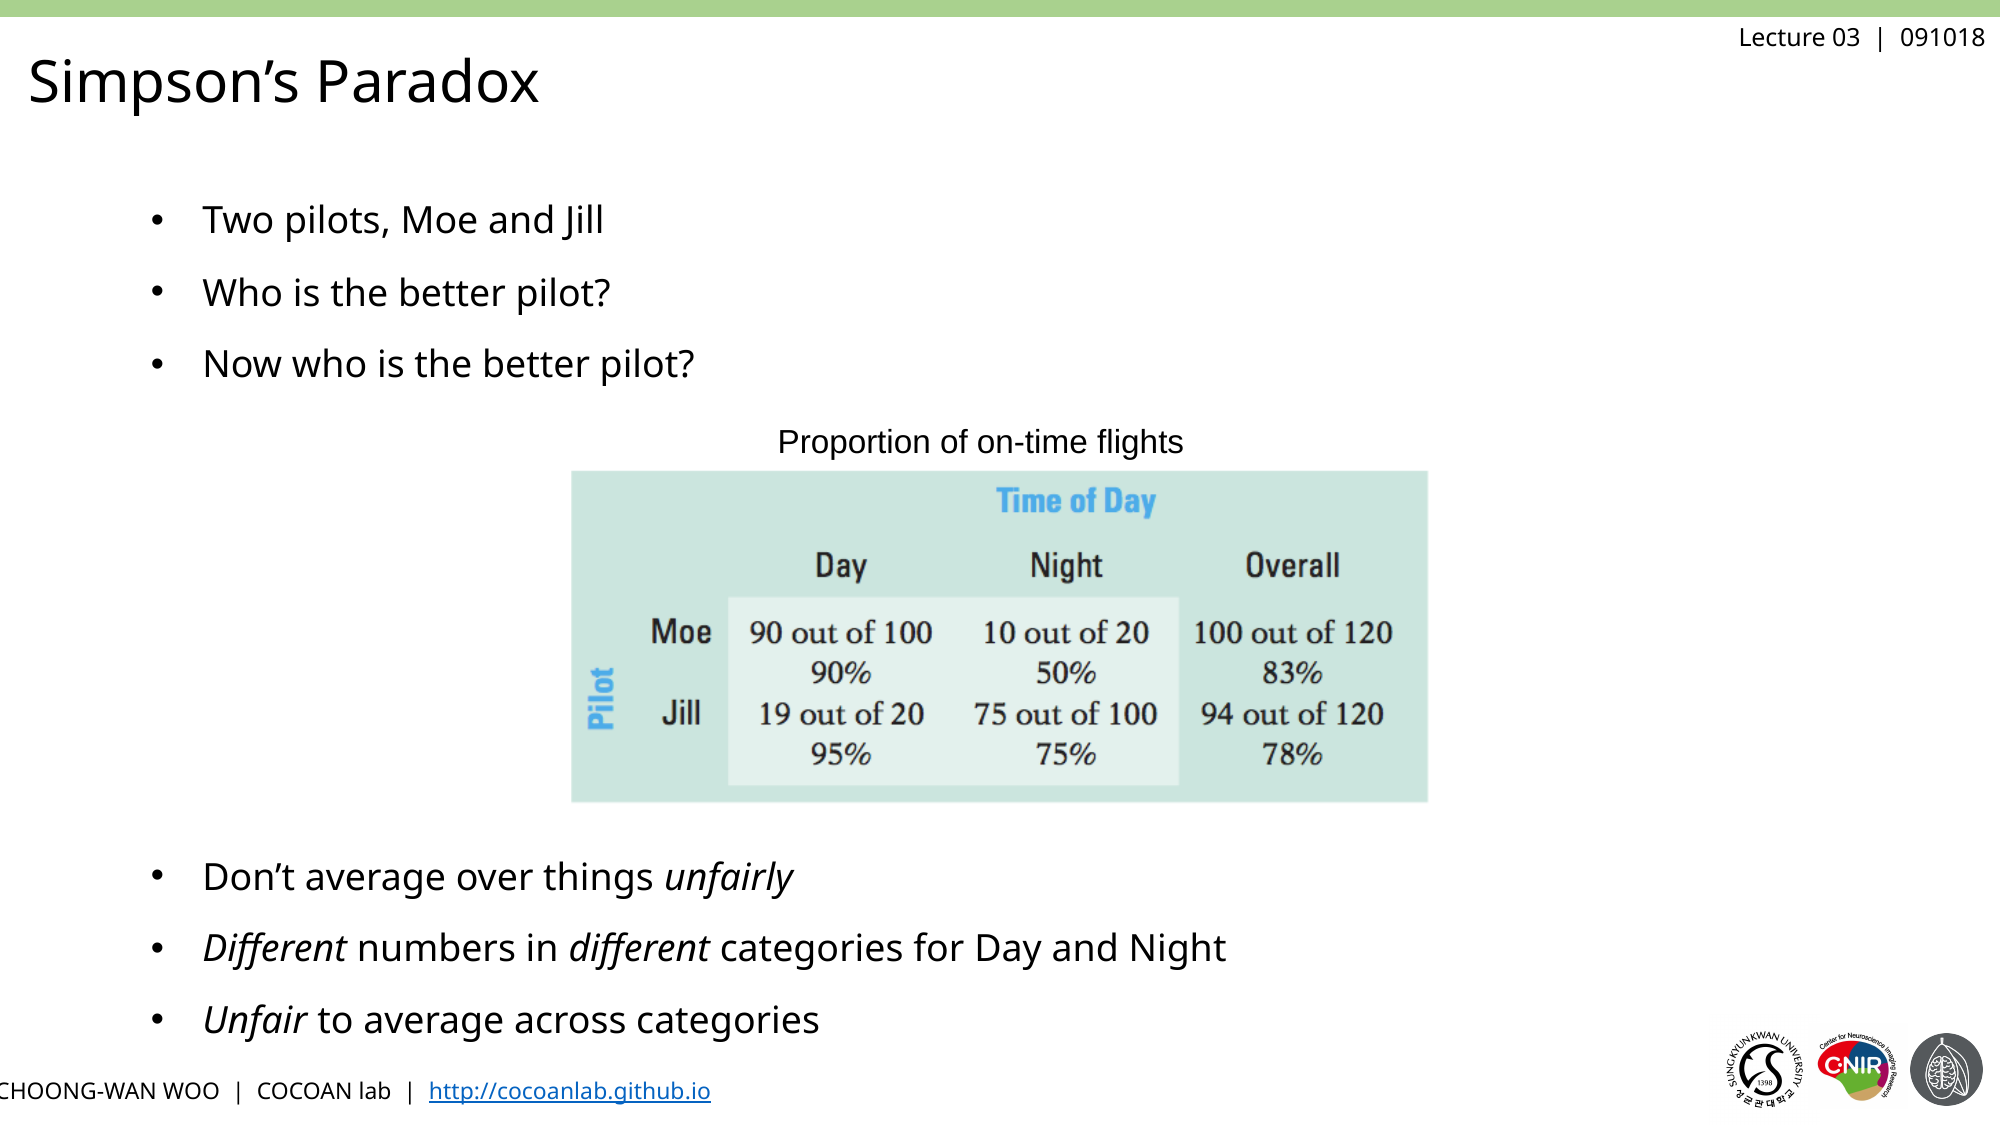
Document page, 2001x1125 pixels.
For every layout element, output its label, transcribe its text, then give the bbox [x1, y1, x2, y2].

picture [559, 460, 1441, 813]
text_box Two pilots, Moe and Jill Who is the better pilot? Now who is the better pilot? Don’t average over things unfairly Different numbers in different categories for Day and Night Unfair to average across categories [136, 162, 1242, 1049]
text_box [1709, 1014, 1983, 1125]
text_box [0, 0, 2000, 18]
text_box Simpson’s Paradox [13, 36, 555, 122]
text_box Lecture 03 | 091018 [1623, 13, 2000, 59]
text_box CHOONG-WAN WOO | COCOAN lab | http://cocoanlab.github.io [0, 1069, 727, 1116]
